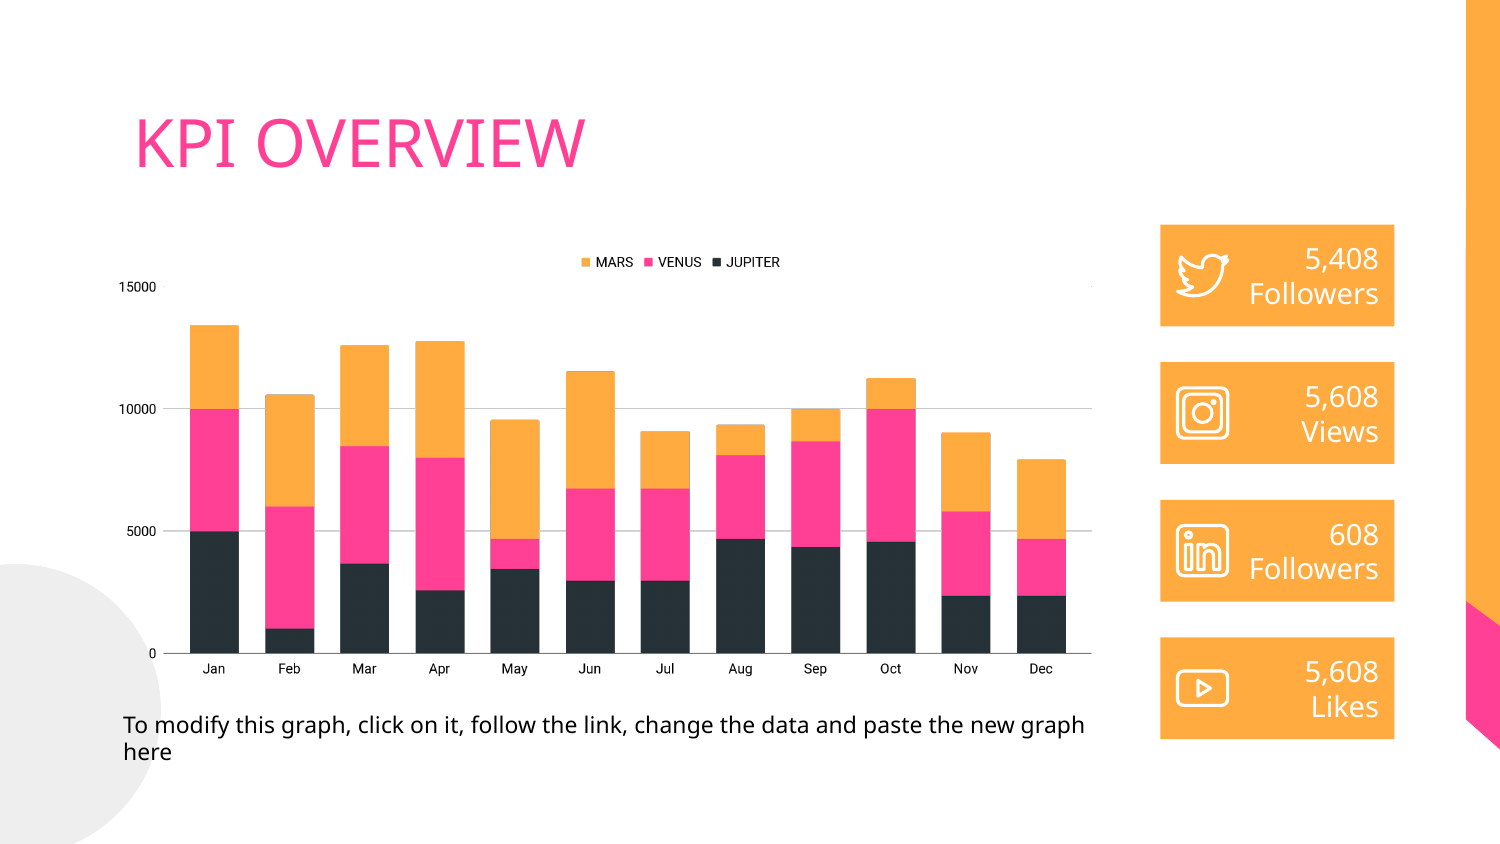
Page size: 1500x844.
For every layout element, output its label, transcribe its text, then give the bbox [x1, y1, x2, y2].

text_box [1176, 253, 1230, 298]
title KPI OVERVIEW [118, 85, 1427, 180]
text_box 5,608 Views [1160, 362, 1395, 464]
picture [95, 231, 1115, 700]
text_box To modify this graph, click on it, follow the link, change the data and paste the new graph here [108, 695, 1128, 750]
text_box 5,608 Likes [1160, 637, 1395, 740]
text_box 608 Followers [1160, 499, 1395, 602]
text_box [1175, 669, 1230, 708]
text_box 5,408 Followers [1160, 224, 1395, 327]
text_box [1175, 386, 1230, 440]
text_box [1175, 523, 1230, 578]
